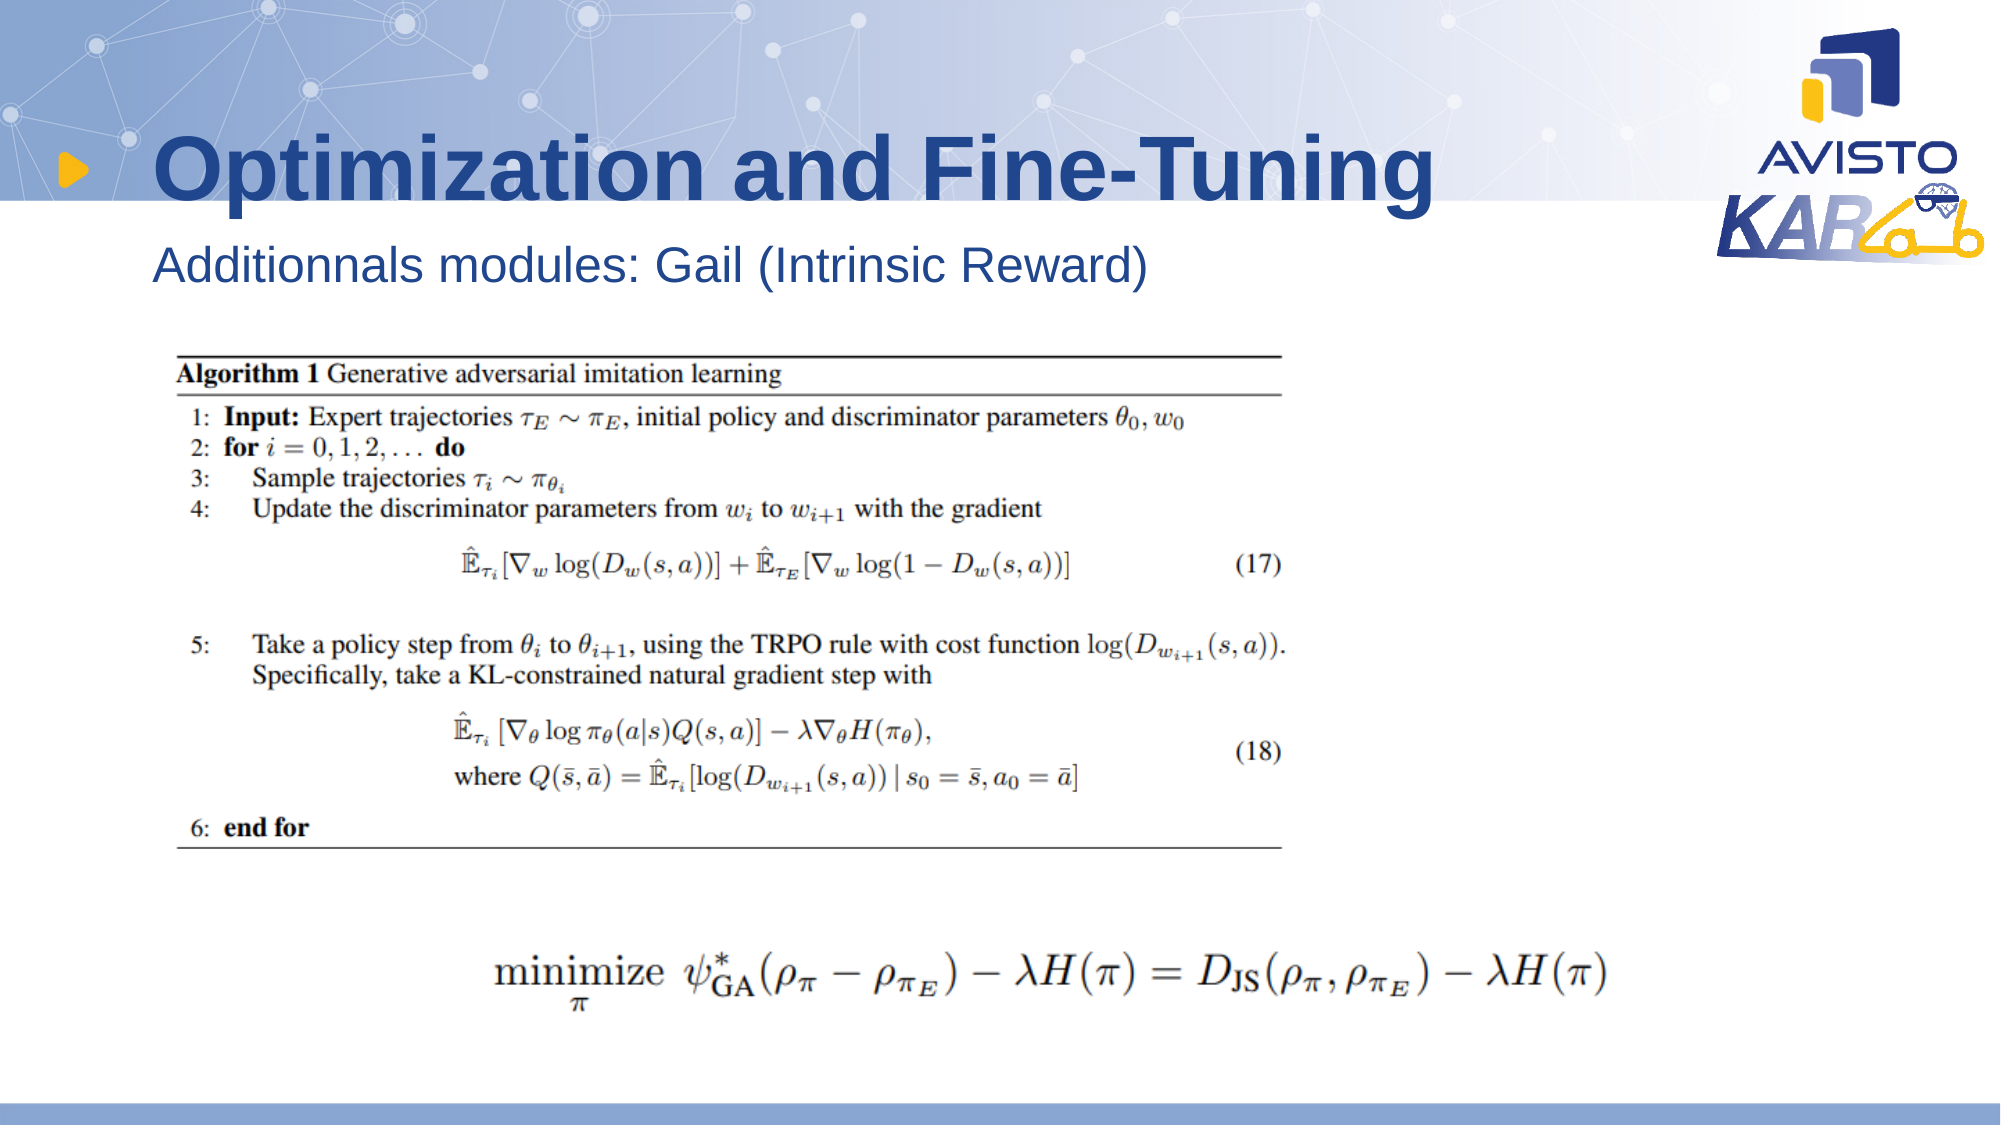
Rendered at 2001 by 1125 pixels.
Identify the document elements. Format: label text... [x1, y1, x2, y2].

text_box Additionnals modules: Gail (Intrinsic Reward) [137, 231, 1863, 314]
picture [476, 924, 1613, 1036]
picture [0, 0, 2000, 269]
title Optimization and Fine-Tuning [137, 126, 1863, 215]
picture [159, 345, 1292, 861]
picture [0, 1103, 2001, 1125]
